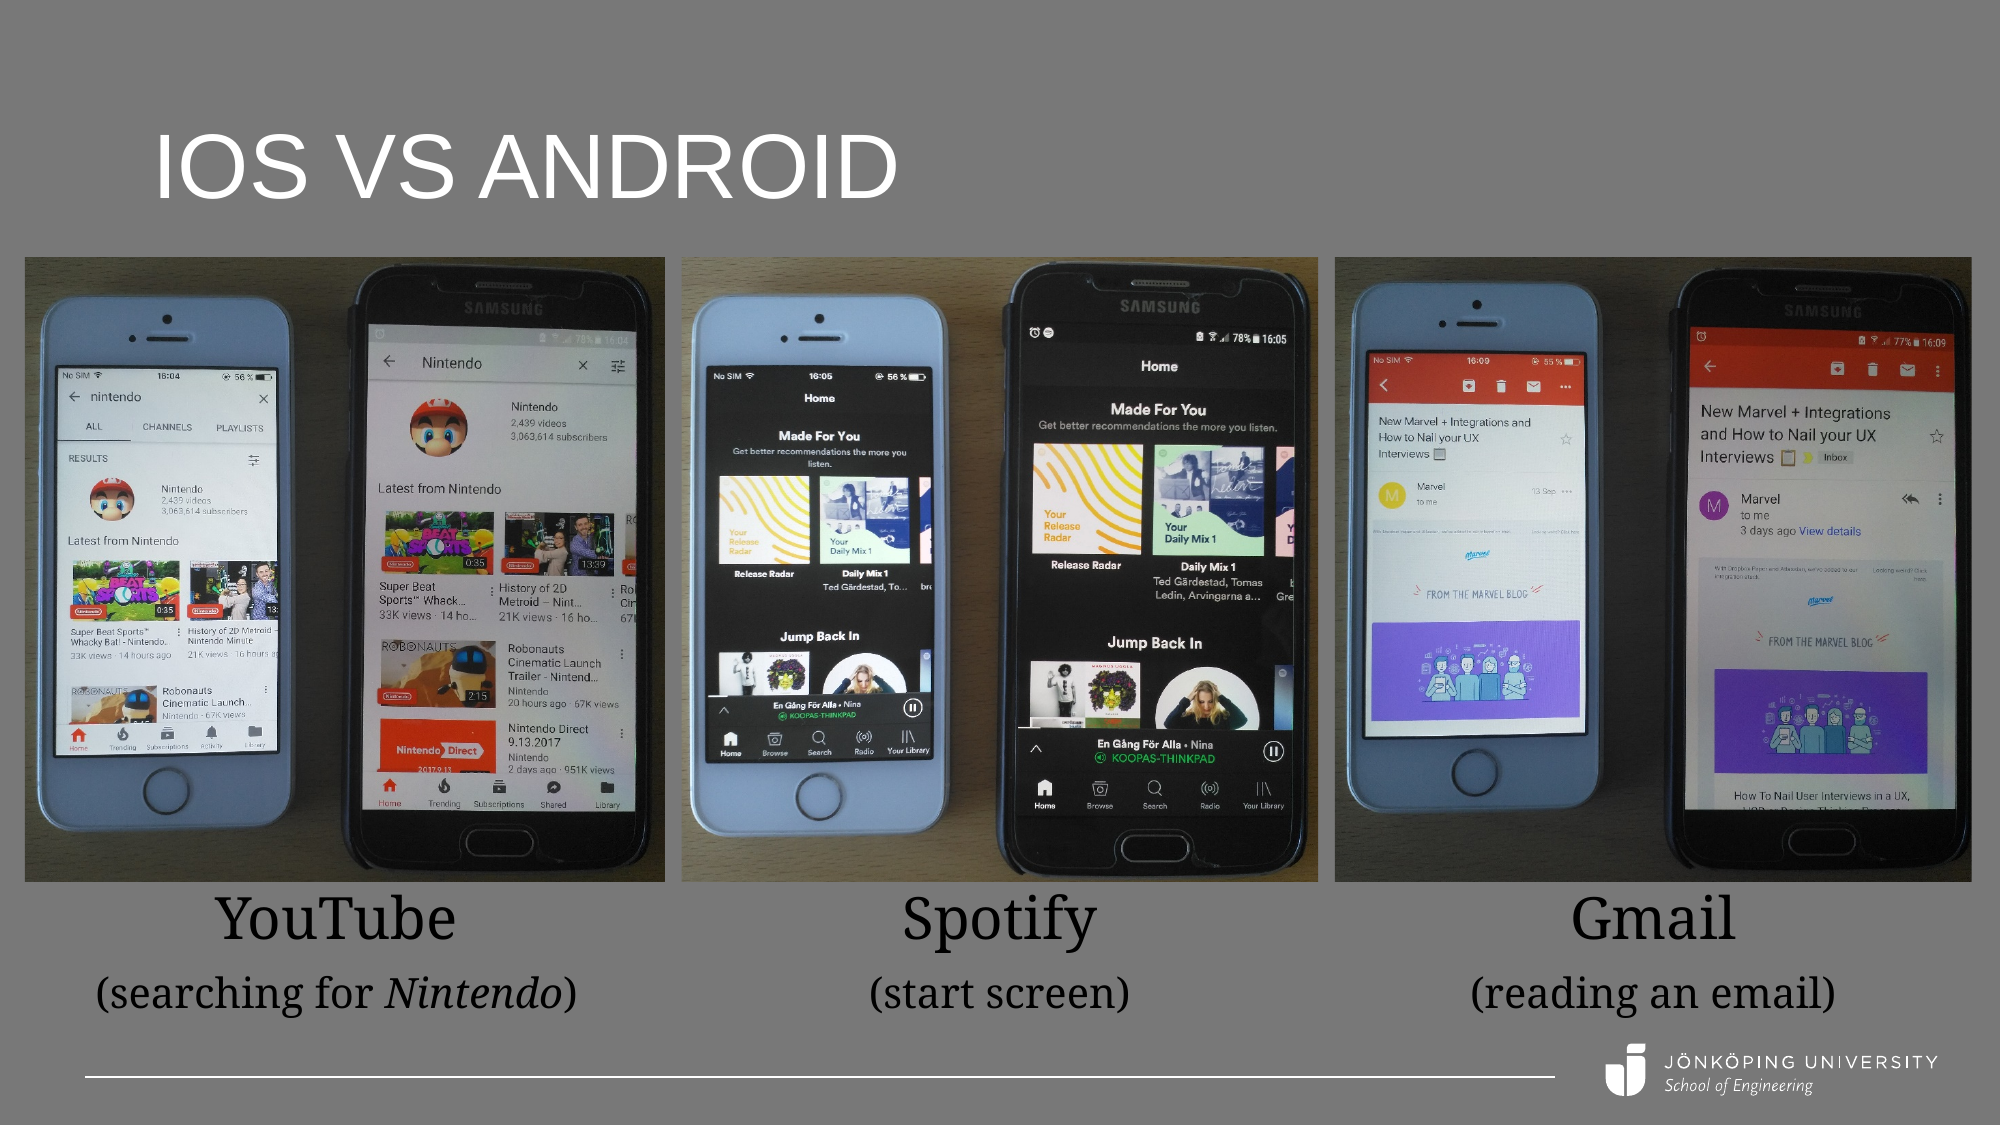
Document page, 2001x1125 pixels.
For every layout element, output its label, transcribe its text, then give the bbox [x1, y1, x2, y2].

text_box Spotify (start screen) [681, 882, 1319, 1026]
text_box YouTube (searching for Nintendo) [8, 881, 665, 1026]
picture [24, 257, 665, 882]
text_box Gmail (reading an email) [1334, 882, 1972, 1026]
picture [1334, 257, 1972, 882]
title iOS VS Android [137, 59, 1863, 278]
picture [681, 257, 1319, 882]
